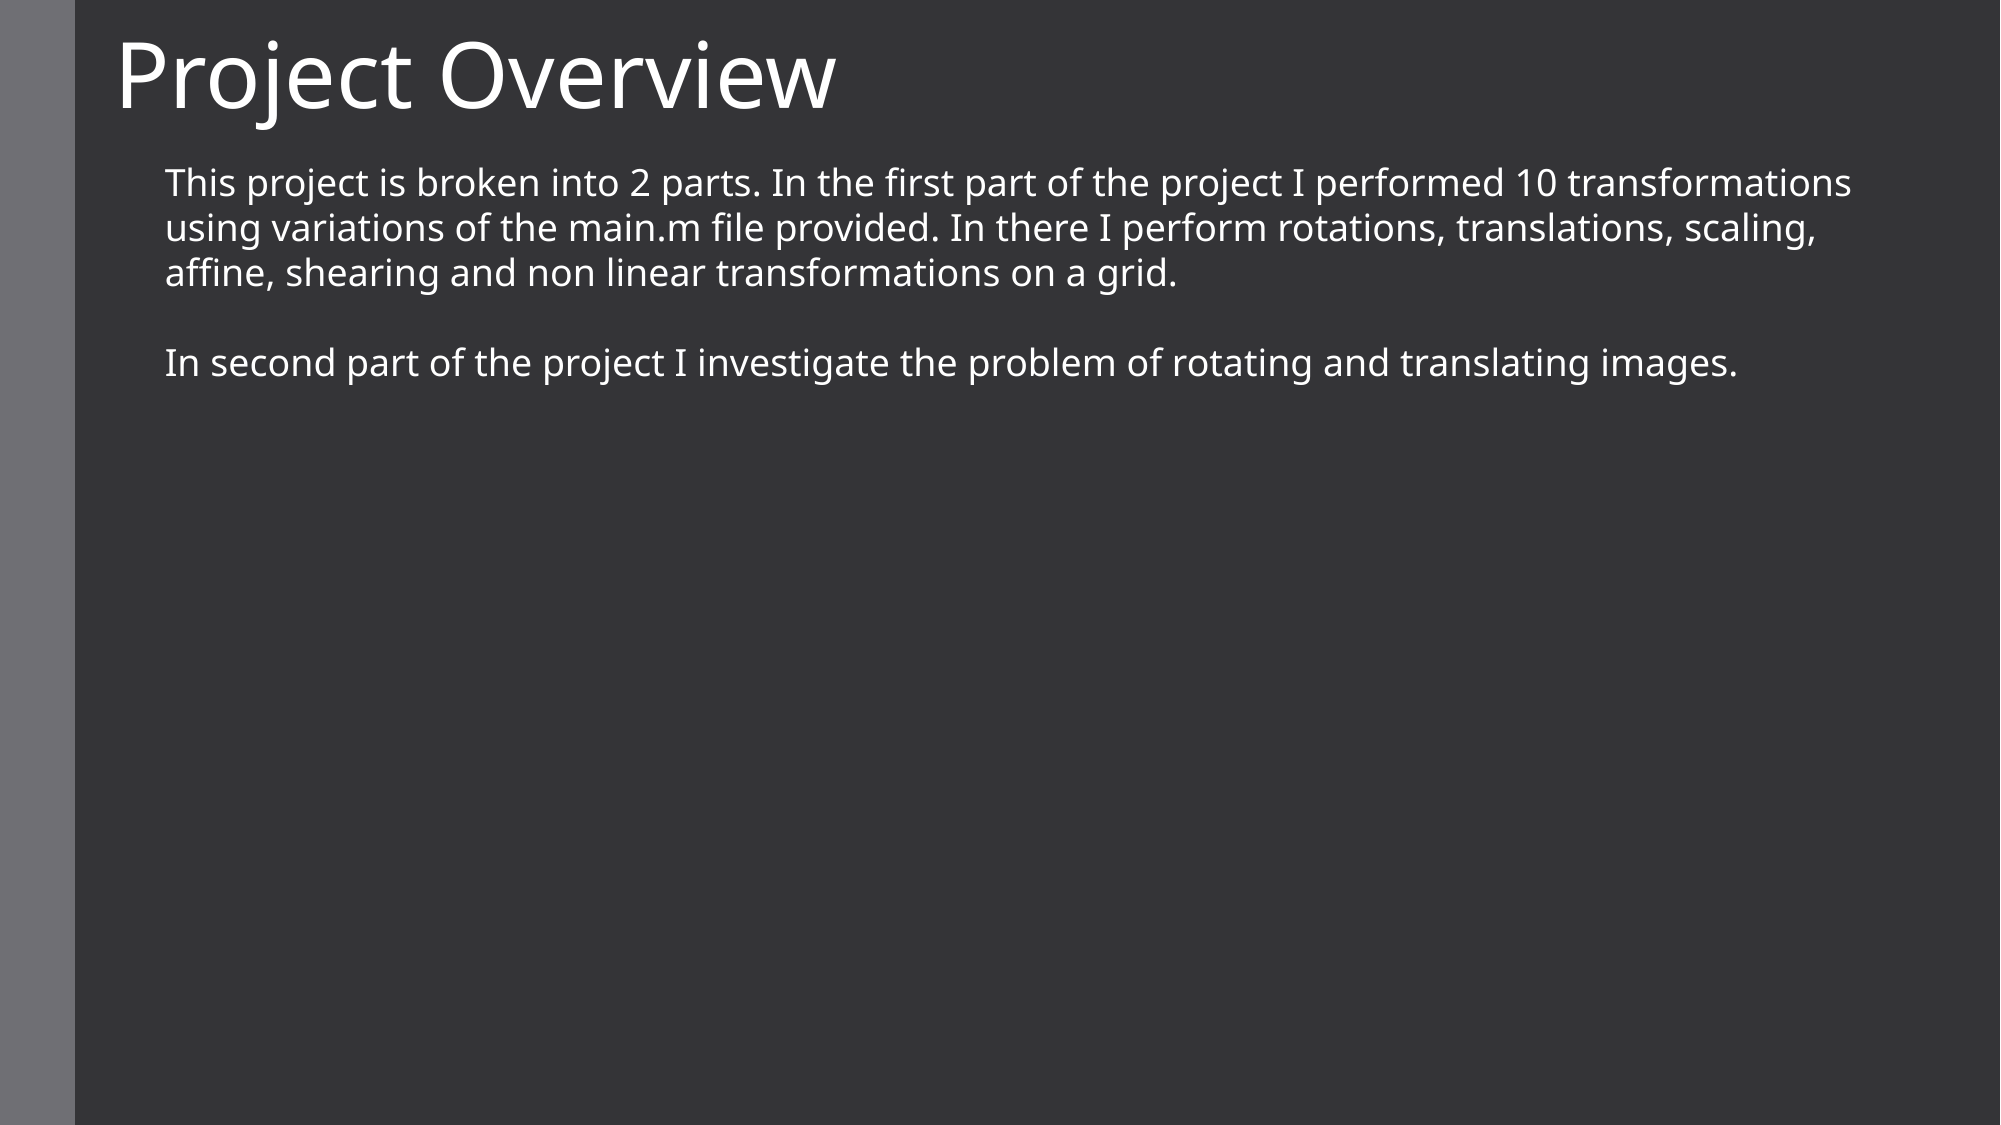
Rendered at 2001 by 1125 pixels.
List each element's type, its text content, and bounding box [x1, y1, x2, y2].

text_box This project is broken into 2 parts. In the first part of the project I performed 10 transformations using variations of the main.m file provided. In there I perform rotations, translations, scaling, affine, shearing and non linear transformations on a grid. In second part of the project I investigate the problem of rotating and translating images. [150, 151, 1932, 526]
text_box Project Overview [99, 9, 1983, 135]
